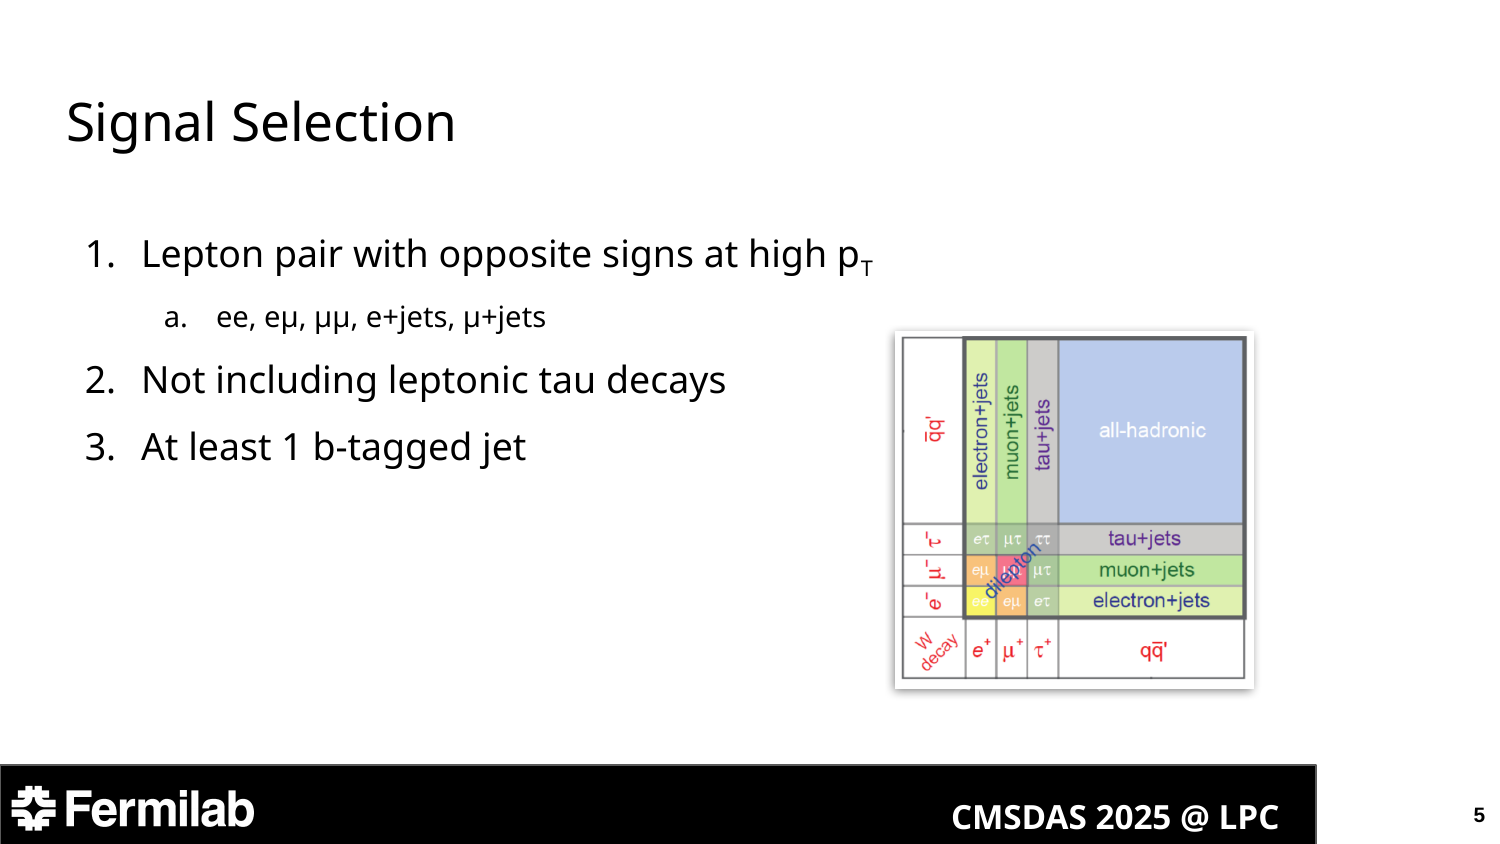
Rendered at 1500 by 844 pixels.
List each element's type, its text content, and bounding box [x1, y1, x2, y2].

picture [6, 781, 259, 836]
slide_number ‹#› [1410, 781, 1500, 844]
title Signal Selection [51, 72, 1449, 167]
picture [894, 331, 1254, 689]
list Lepton pair with opposite signs at high pT ee, eμ, μμ, e+jets, μ+jets Not including leptonic tau decays At least 1 b-tagged jet [51, 189, 1449, 750]
